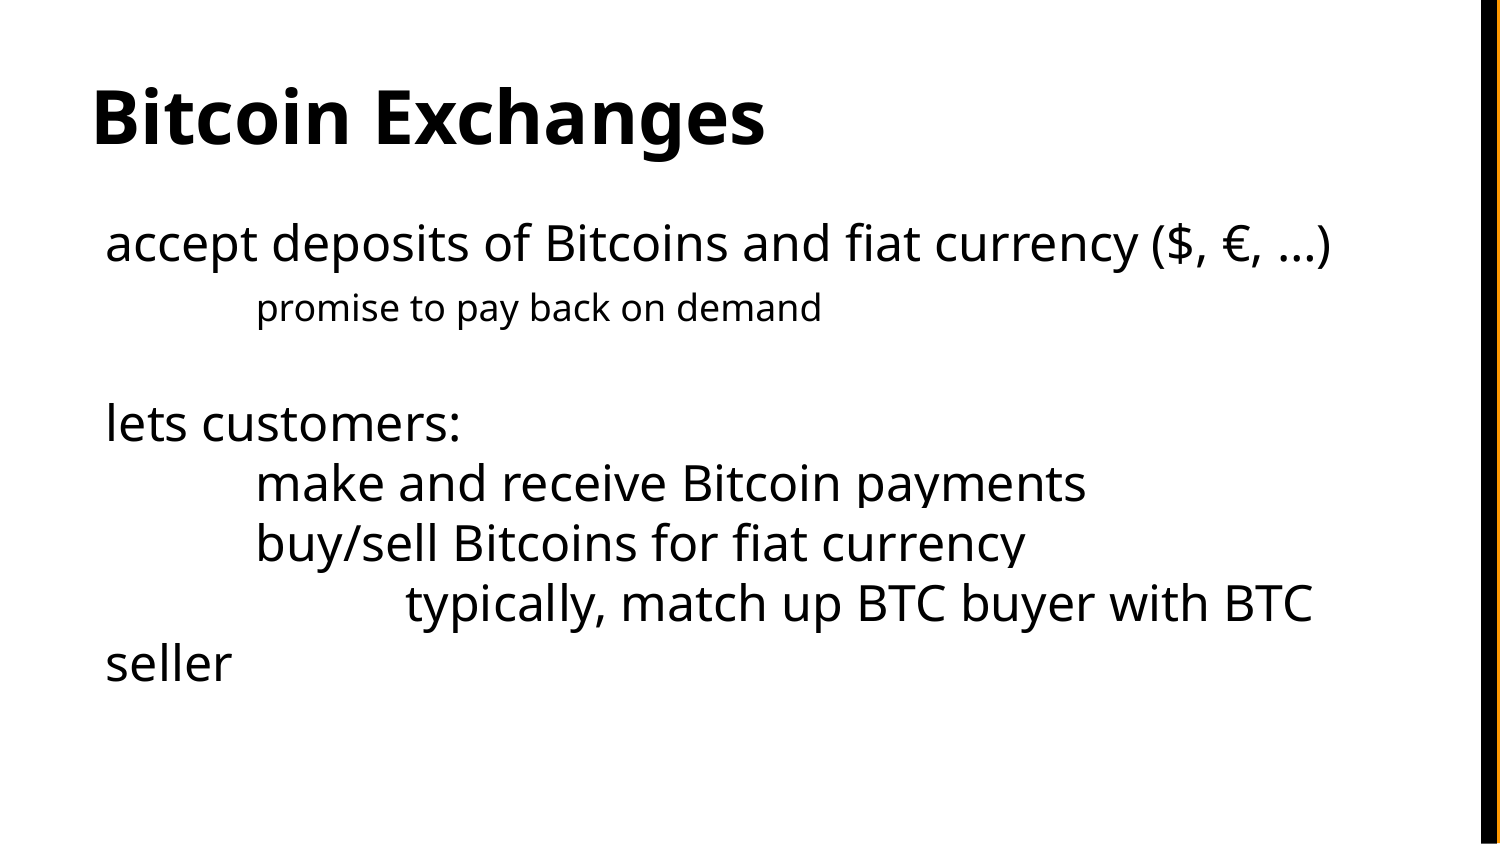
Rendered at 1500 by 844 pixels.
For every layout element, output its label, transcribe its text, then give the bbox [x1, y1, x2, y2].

title Bitcoin Exchanges [75, 33, 1425, 175]
list accept deposits of Bitcoins and fiat currency ($, €, …) promise to pay back on demand lets customers: make and receive Bitcoin payments buy/sell Bitcoins for fiat currency typically, match up BTC buyer with BTC seller [90, 196, 1441, 808]
